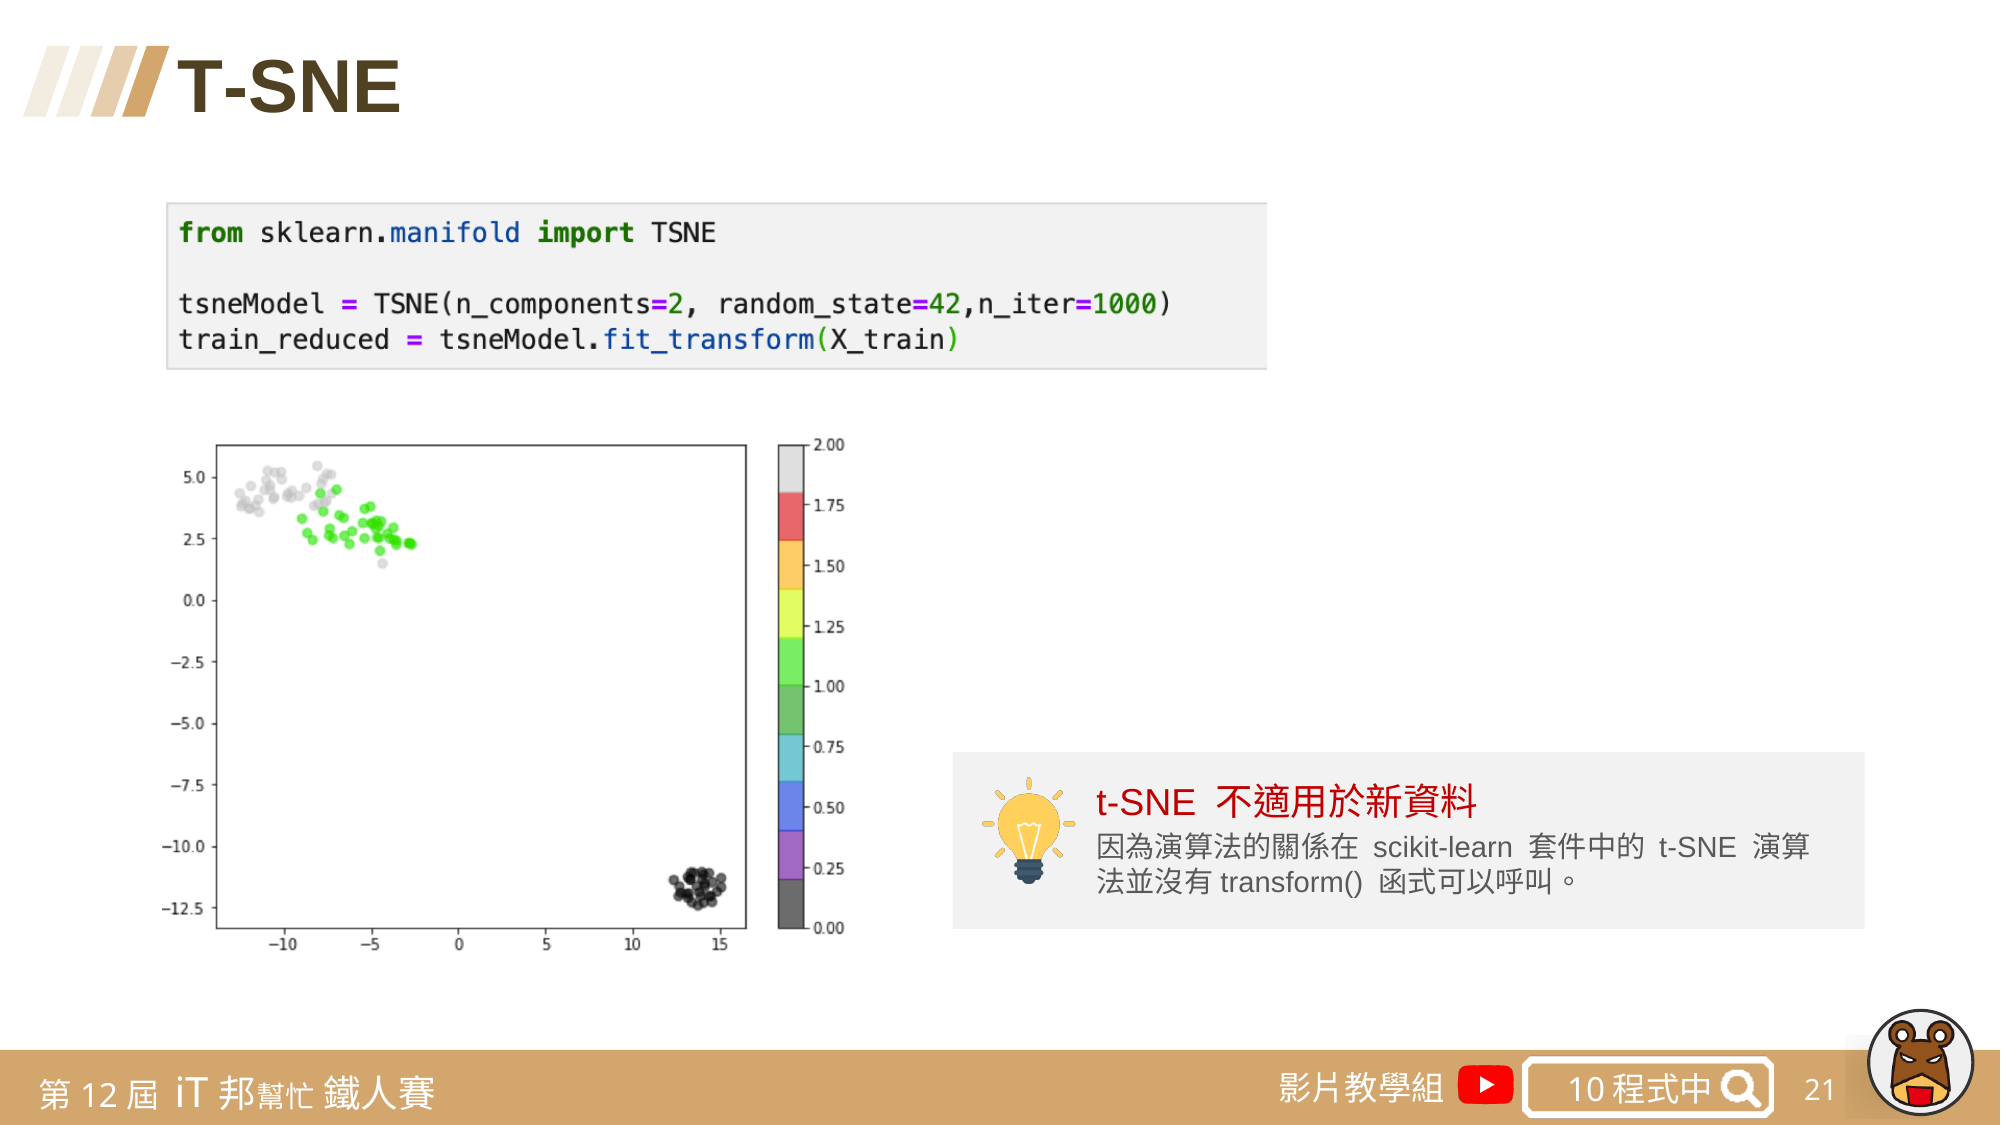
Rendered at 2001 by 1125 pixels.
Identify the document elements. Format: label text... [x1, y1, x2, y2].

text_box 因為演算法的關係在 scikit-learn 套件中的 t-SNE 演算法並沒有transform() 函式可以呼叫。 [1081, 820, 1842, 906]
picture [974, 777, 1082, 885]
text_box [952, 751, 1866, 930]
text_box t-SNE 不適用於新資料 [1081, 770, 1826, 820]
picture [162, 430, 856, 980]
picture [162, 195, 1268, 373]
list T-SNE [162, 40, 1691, 138]
picture [1410, 962, 1774, 1125]
picture [1871, 1012, 1971, 1112]
